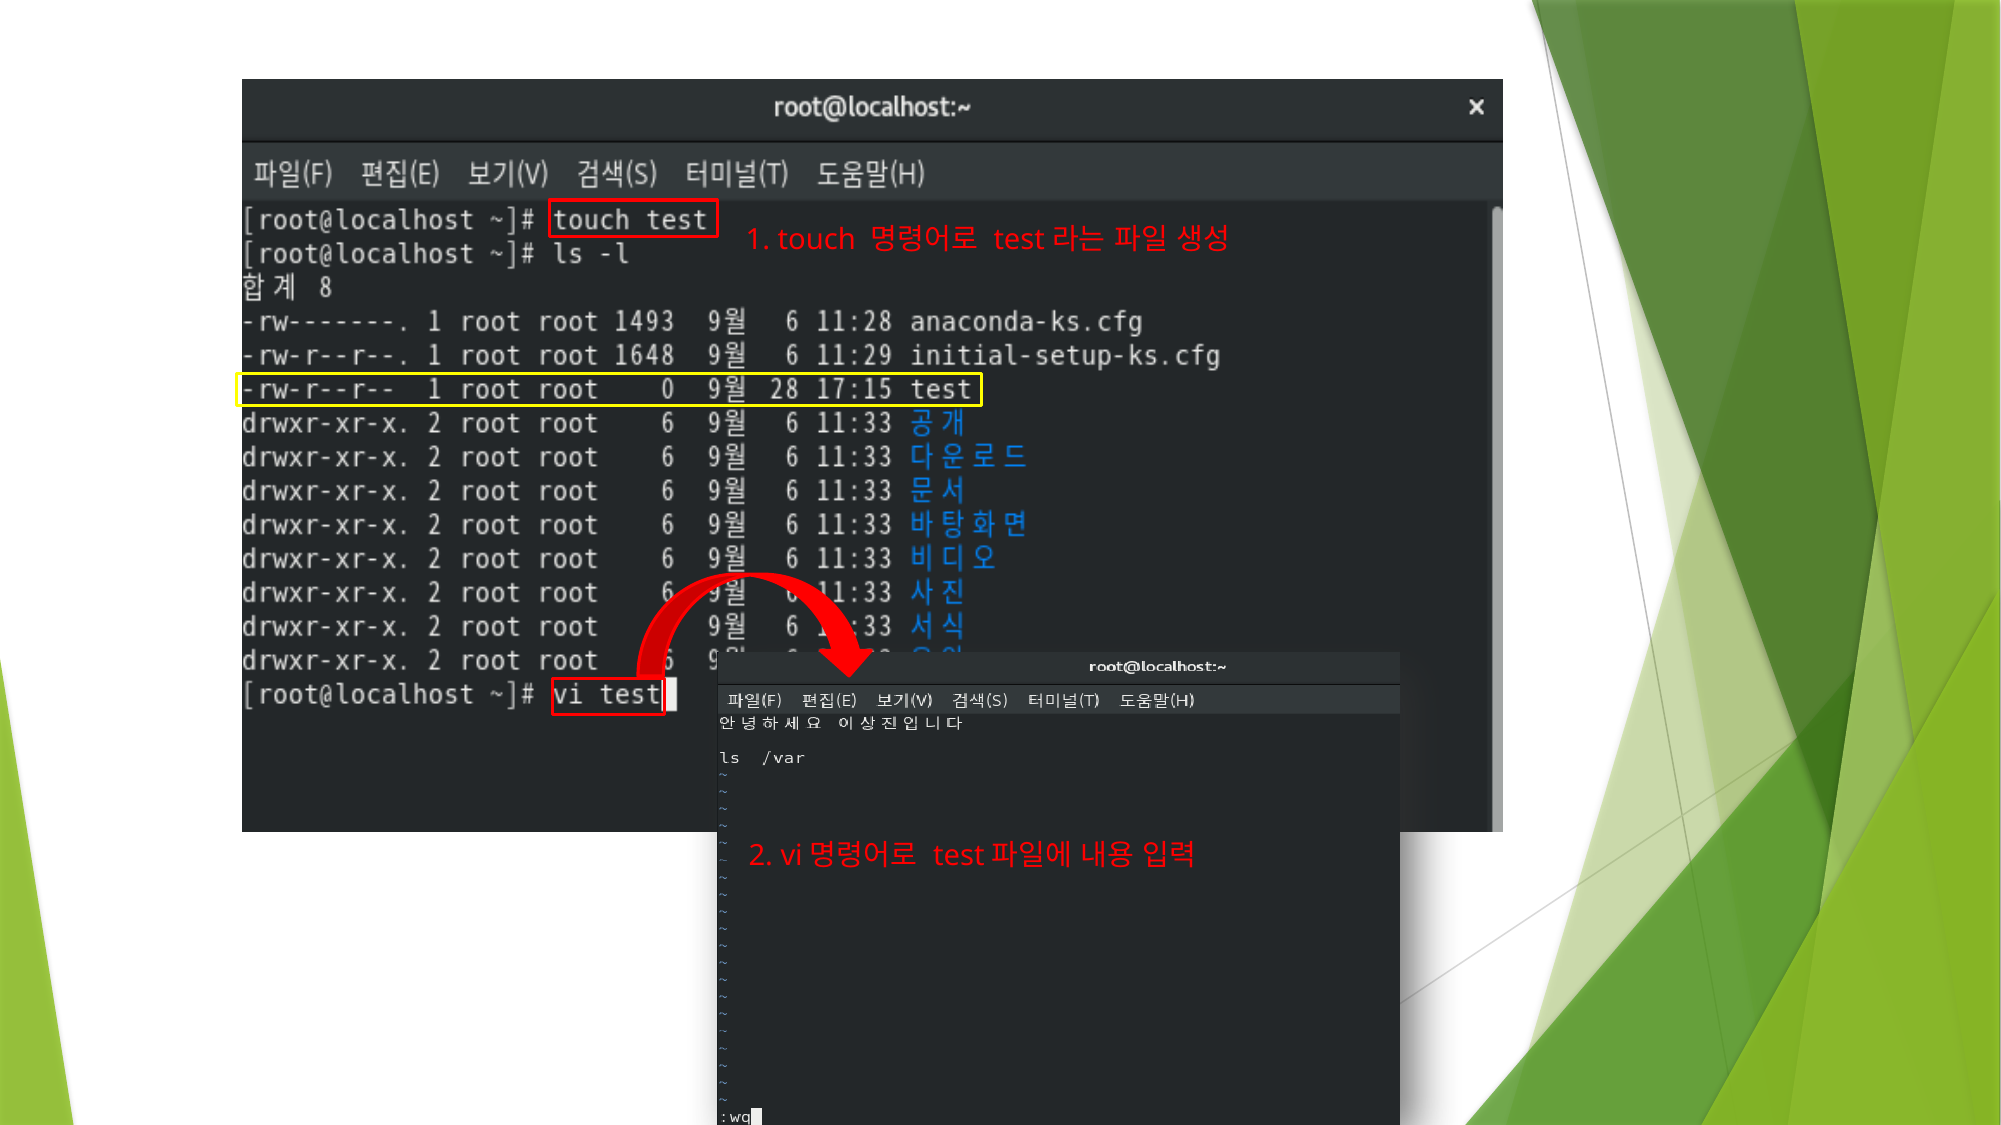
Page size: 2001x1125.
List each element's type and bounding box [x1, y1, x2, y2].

picture [242, 78, 1504, 1125]
